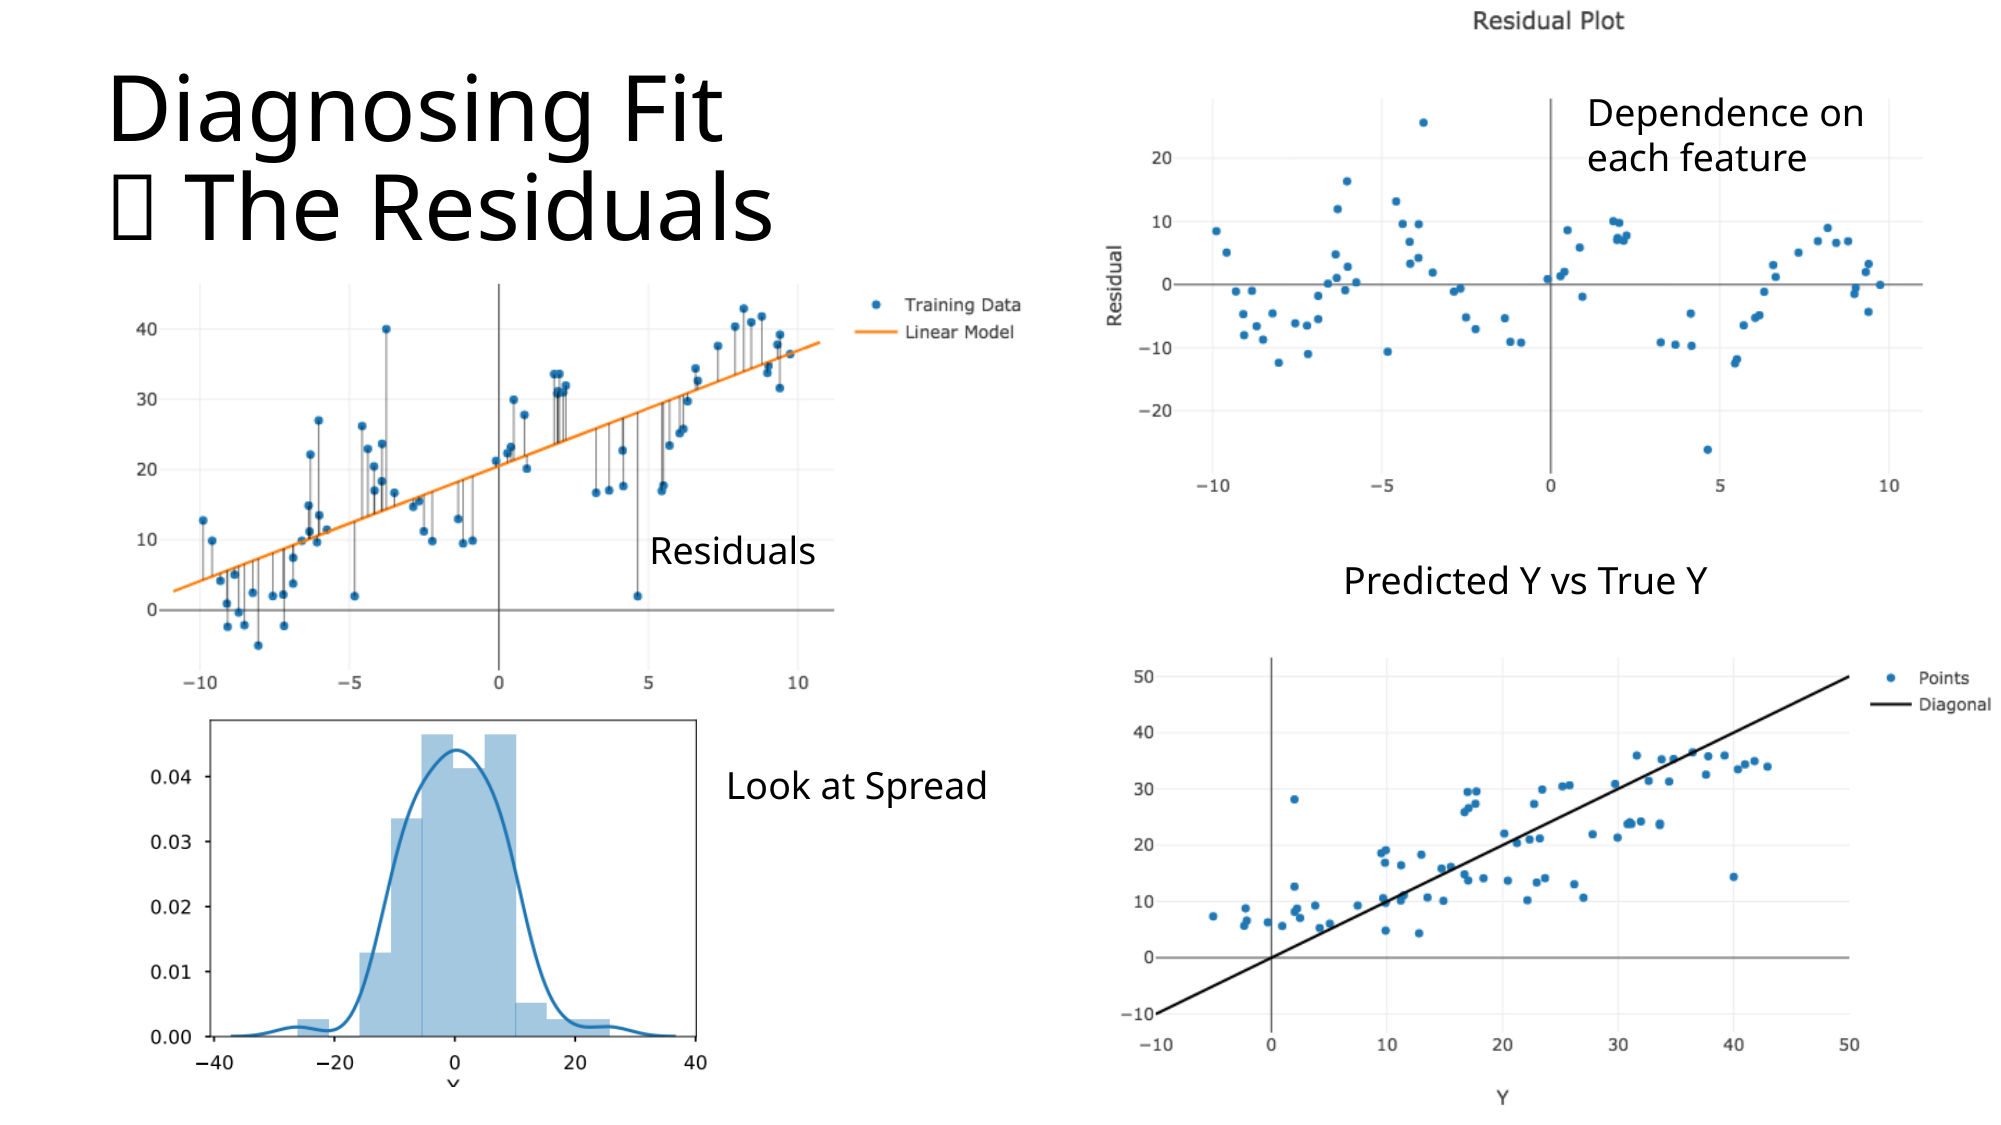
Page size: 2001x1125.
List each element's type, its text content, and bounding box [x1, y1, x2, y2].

text_box Look at Spread [756, 785, 1004, 815]
picture [45, 0, 2000, 1125]
title Diagnosing Fit  The Residuals [90, 52, 1063, 271]
